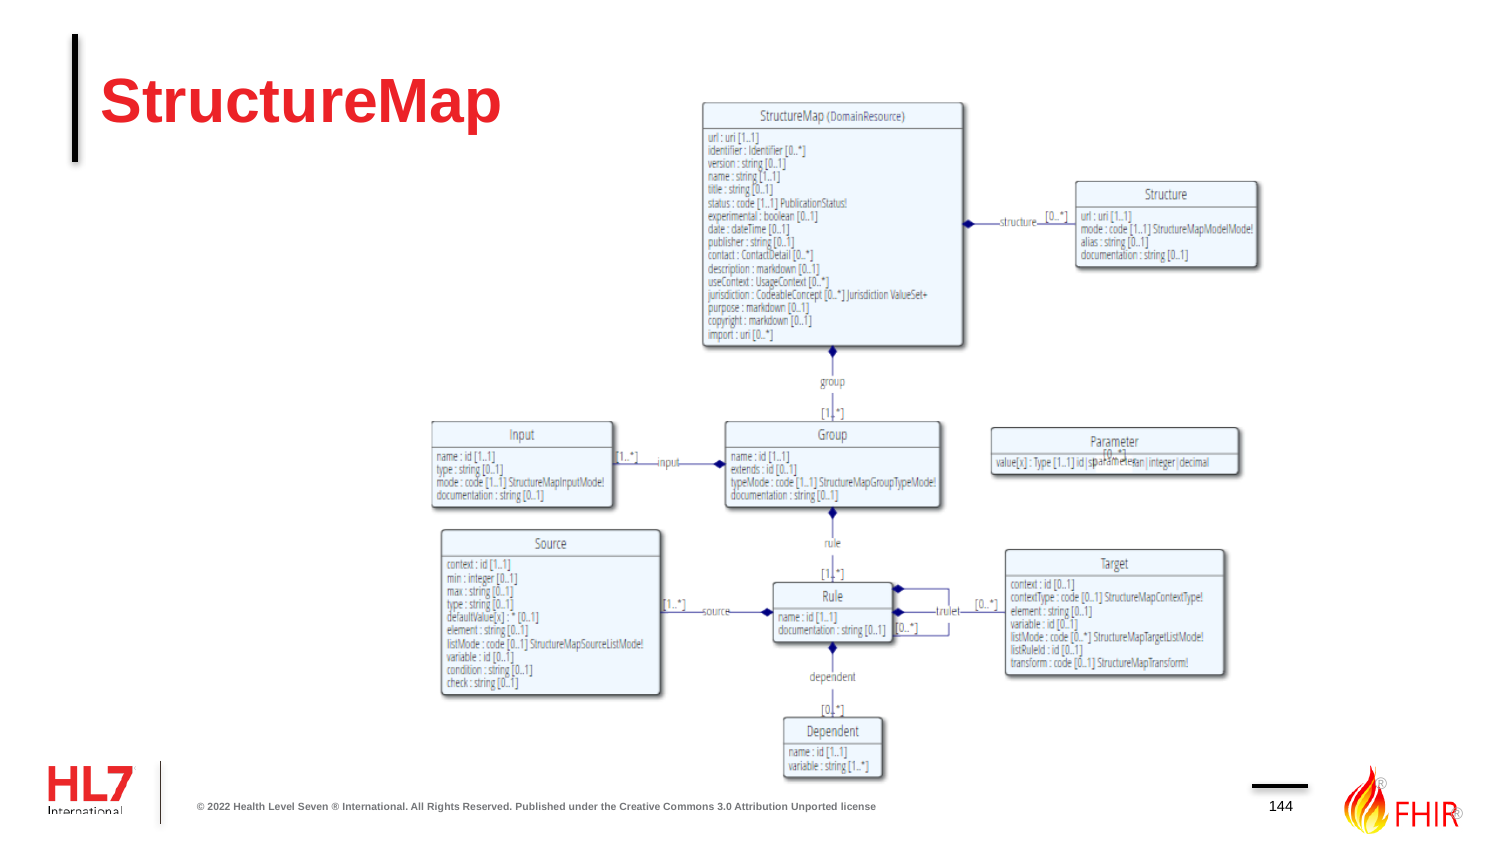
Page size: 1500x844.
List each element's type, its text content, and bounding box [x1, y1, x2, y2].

title StructureMap [100, 33, 1451, 163]
slide_number 144 [1258, 786, 1304, 814]
picture [1339, 760, 1463, 837]
footer © 2022 Health Level Seven ® International. All Rights Reserved. Published under the Creative Commons 3.0 Attribution Unported license [196, 786, 941, 813]
picture [421, 93, 1276, 796]
